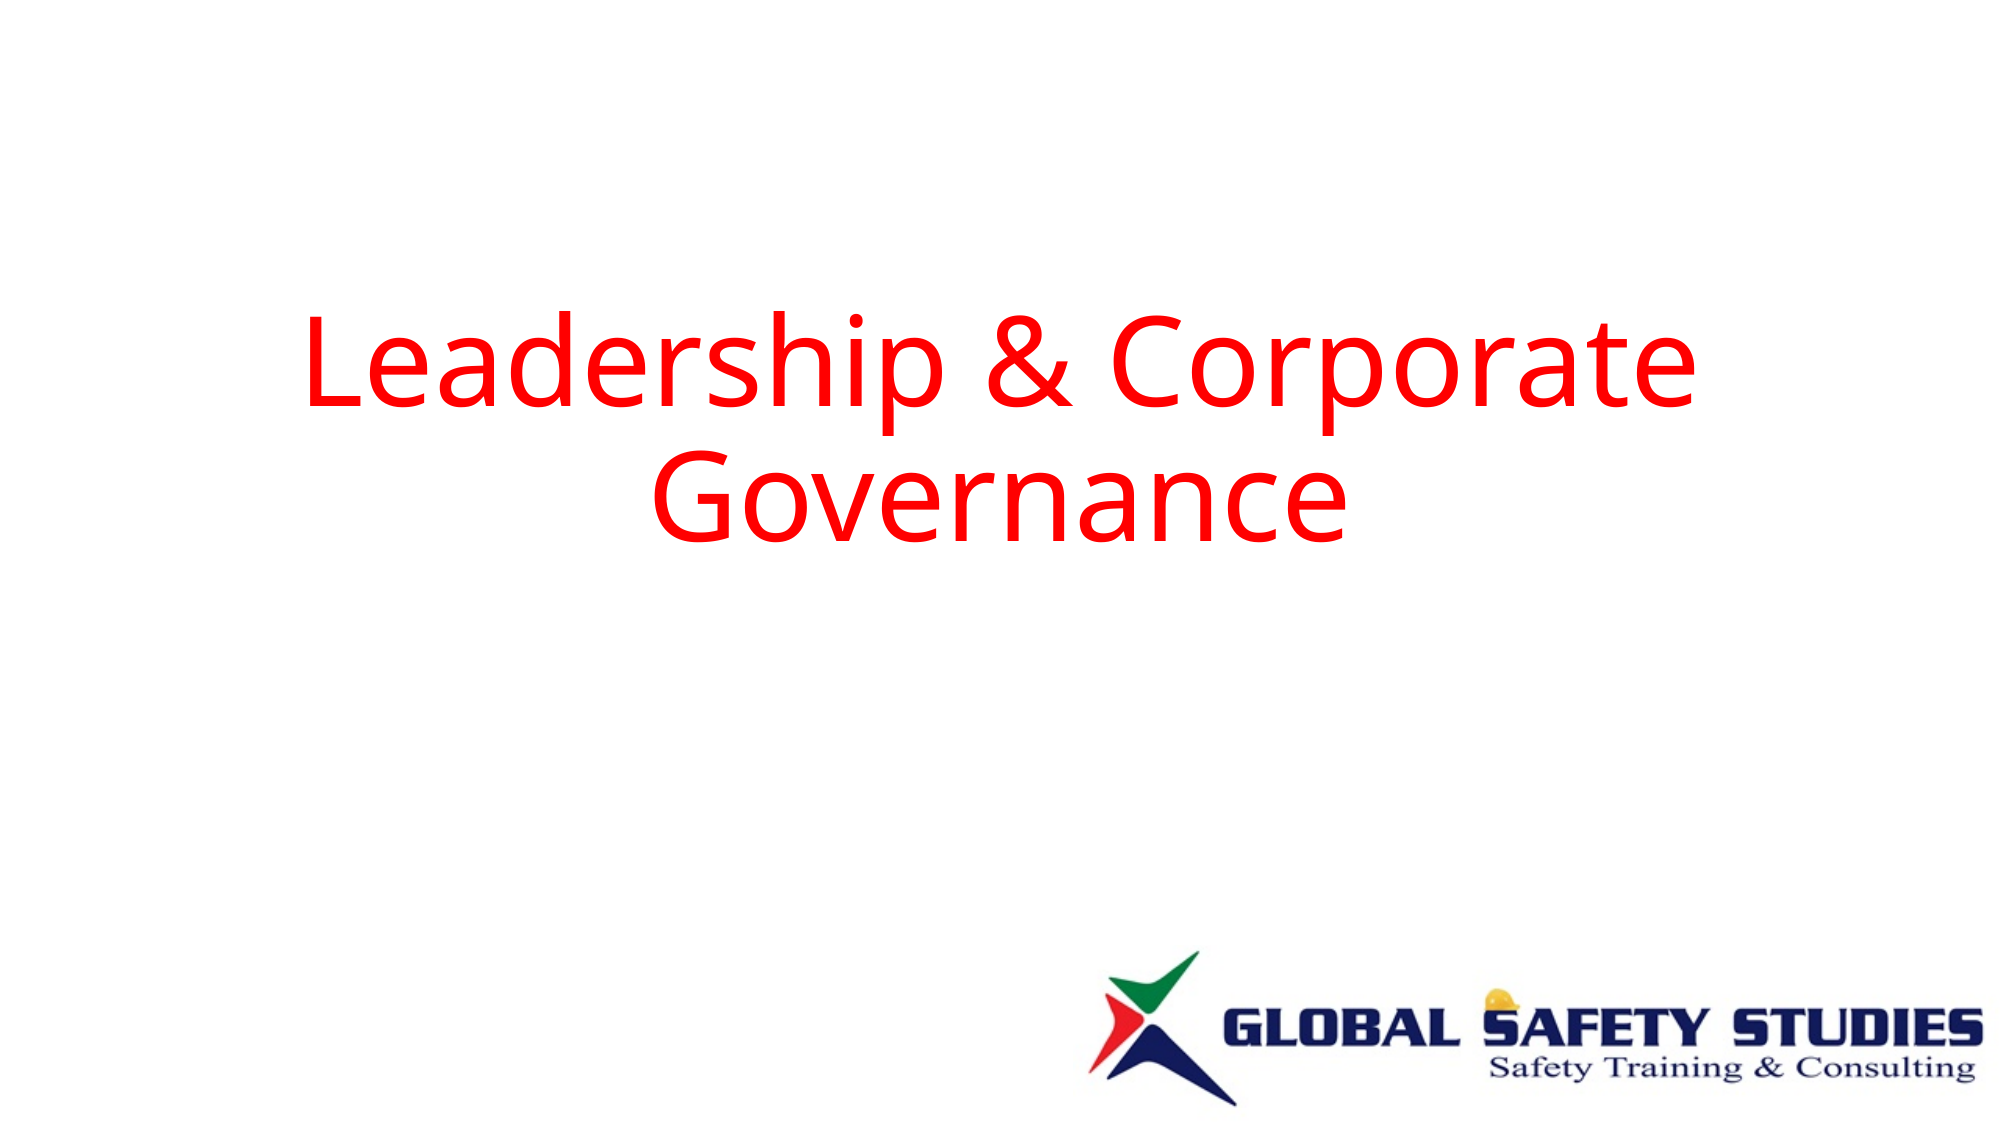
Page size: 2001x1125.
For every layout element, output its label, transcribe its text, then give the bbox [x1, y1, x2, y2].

picture [1073, 945, 2000, 1125]
title Leadership & Corporate Governance [249, 184, 1750, 576]
